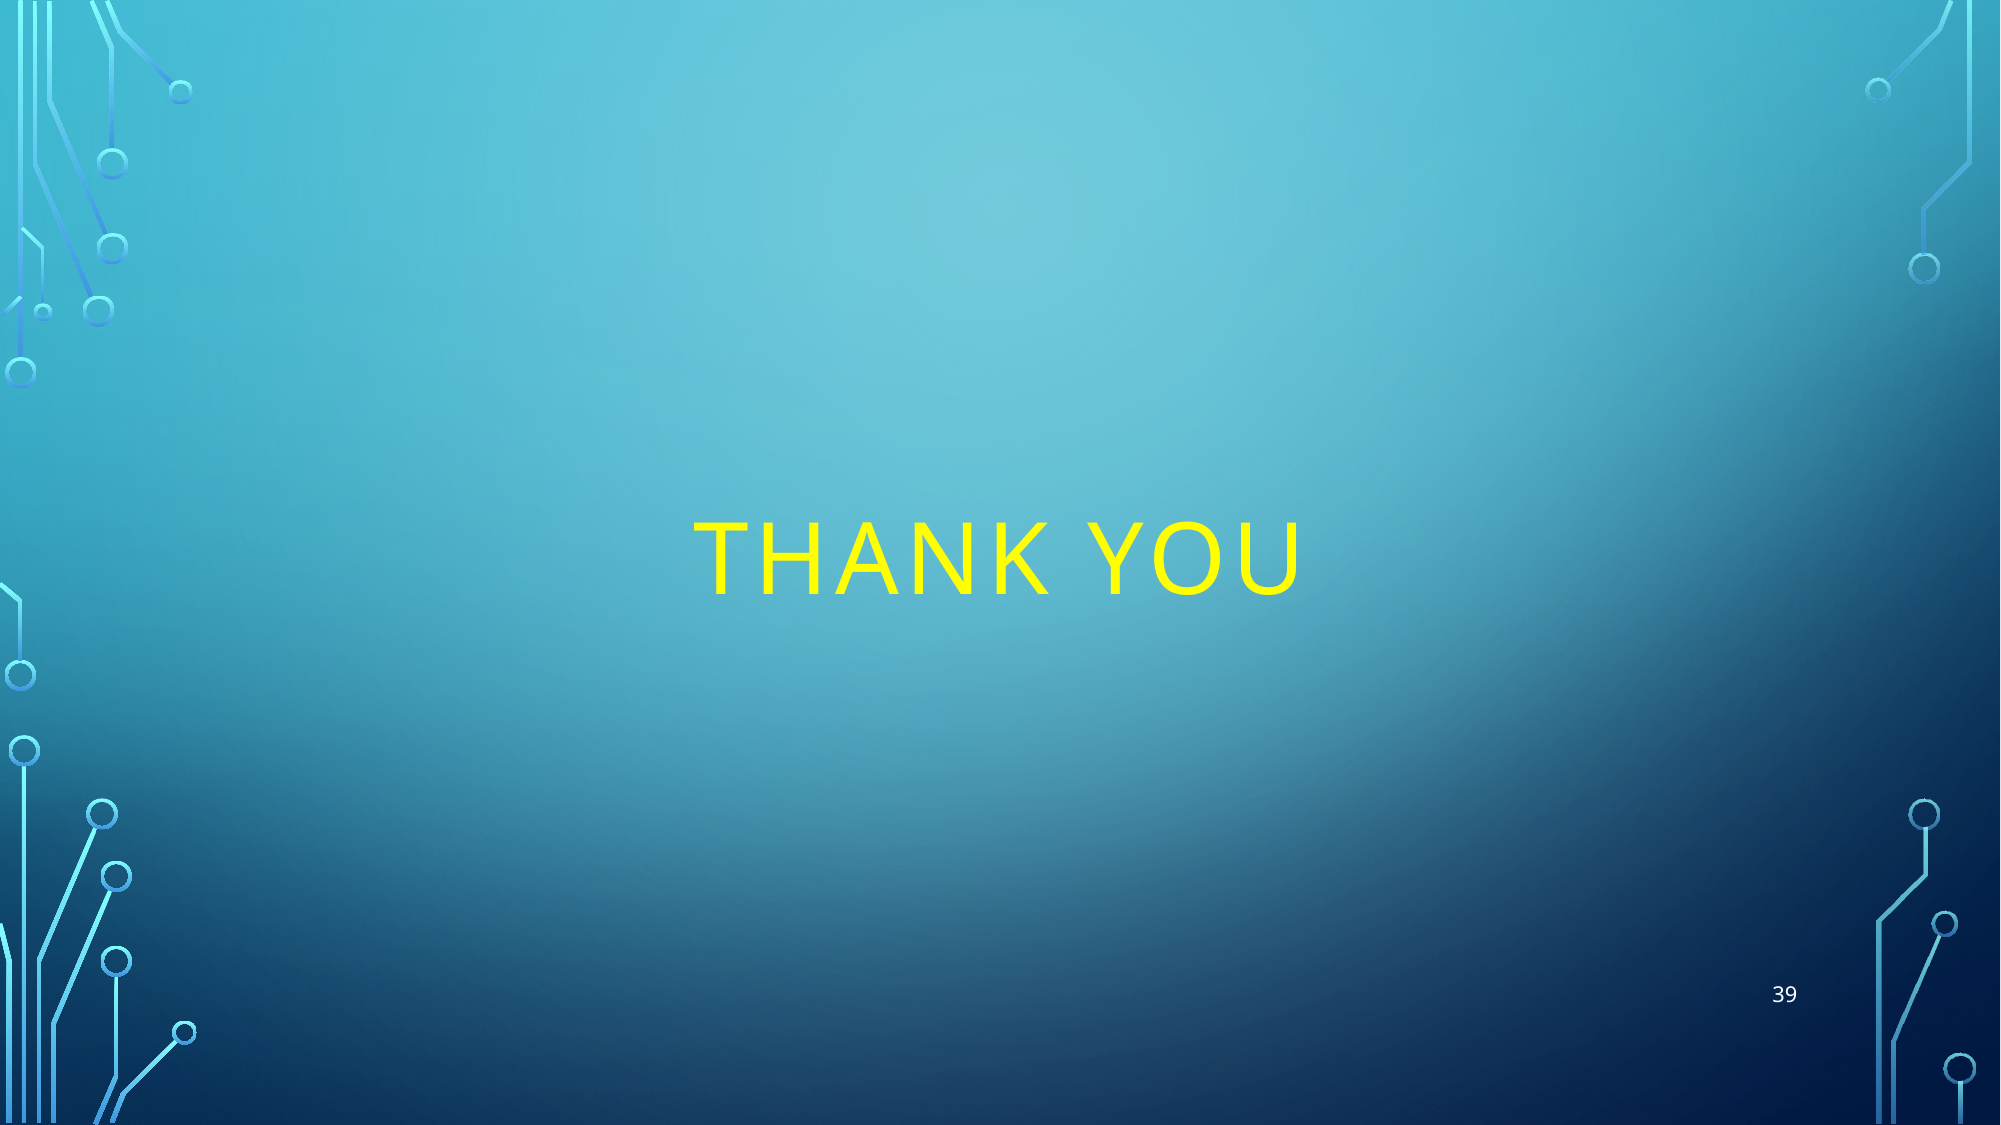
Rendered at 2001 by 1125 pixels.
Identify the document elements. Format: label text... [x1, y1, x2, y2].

slide_number 39 [1685, 965, 1813, 1025]
title Thank you [678, 457, 1322, 668]
